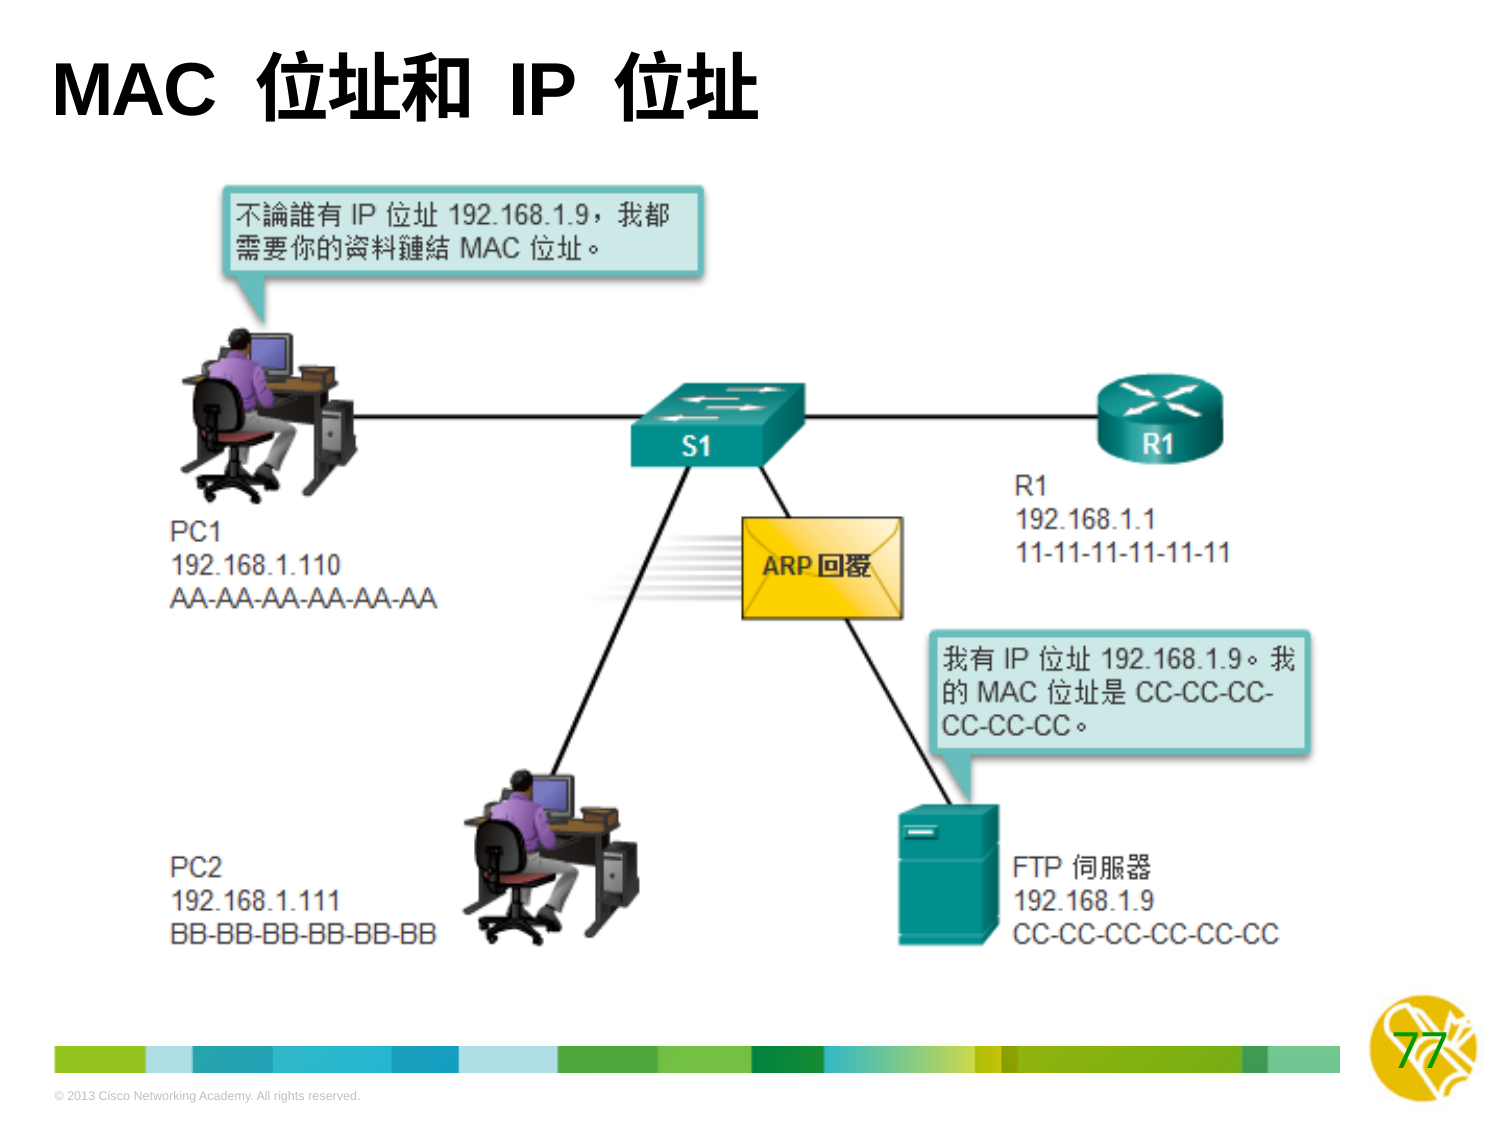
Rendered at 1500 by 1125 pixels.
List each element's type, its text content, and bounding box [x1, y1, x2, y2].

picture [54, 970, 1500, 1125]
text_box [156, 173, 1328, 957]
title MAC 位址和 IP 位址 [37, 24, 1447, 138]
